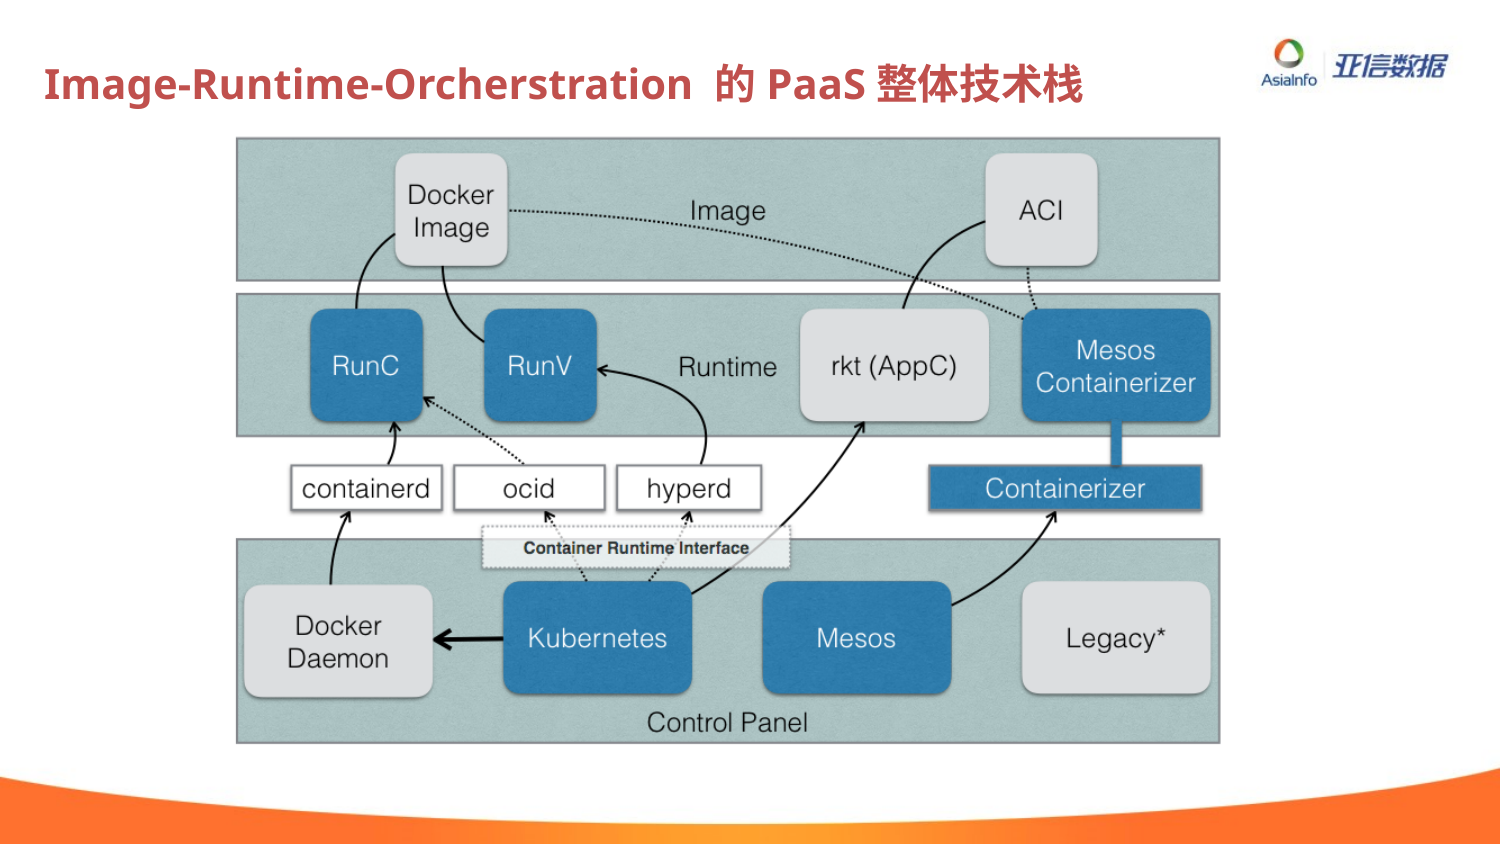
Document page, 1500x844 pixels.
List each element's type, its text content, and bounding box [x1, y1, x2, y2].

title Image-Runtime-Orcherstration 的PaaS整体技术栈 [29, 26, 1477, 116]
picture [0, 0, 1500, 844]
